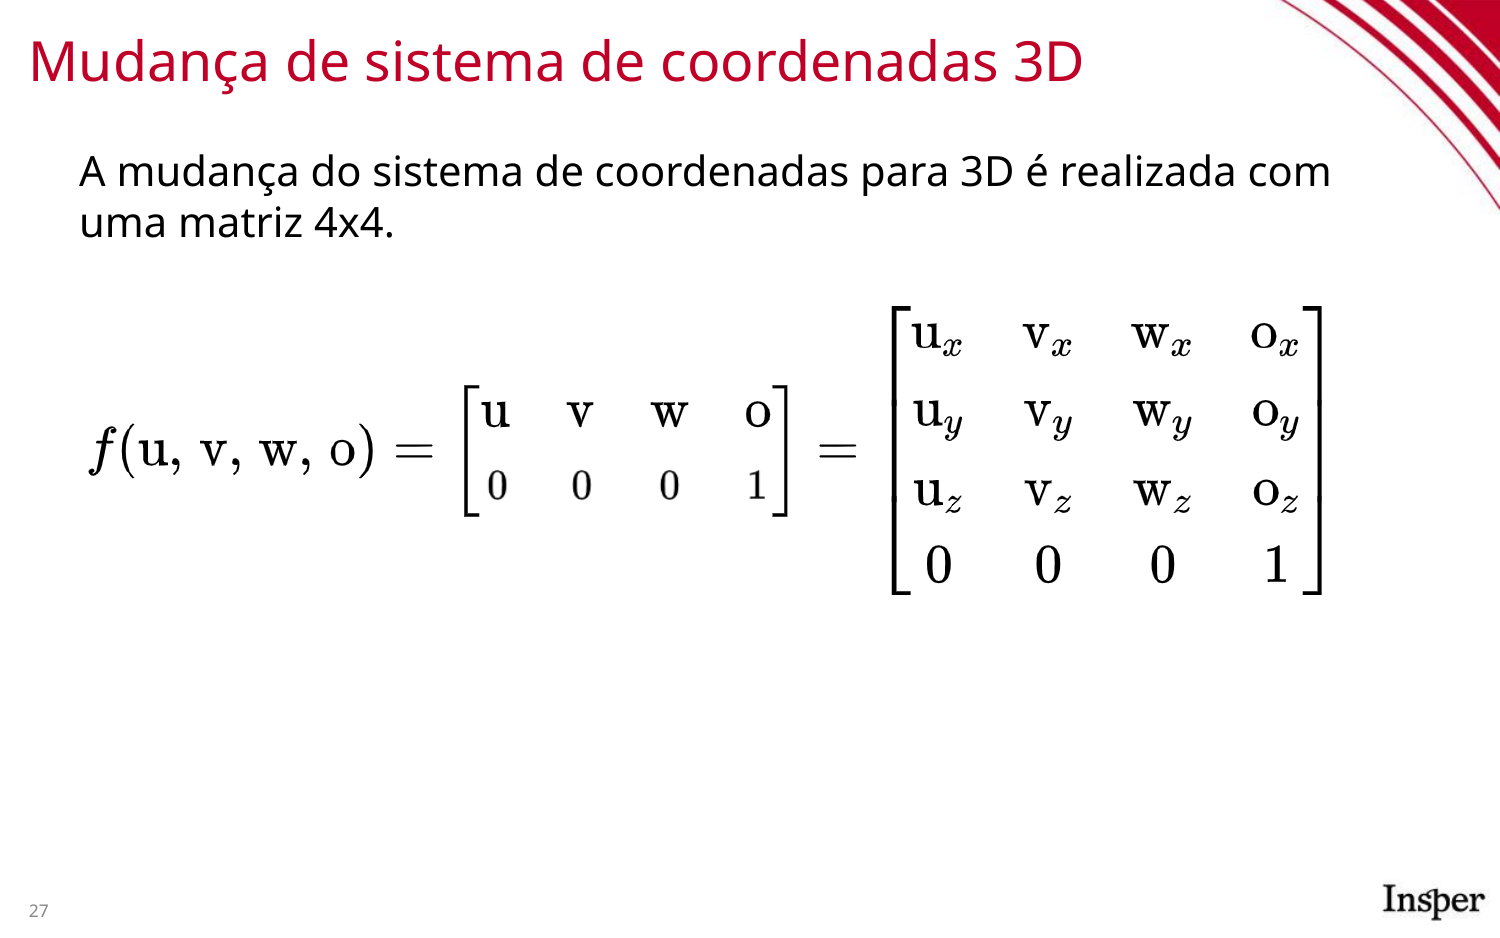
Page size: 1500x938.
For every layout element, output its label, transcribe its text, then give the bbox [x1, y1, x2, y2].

picture [88, 0, 1500, 938]
list A mudança do sistema de coordenadas para 3D é realizada com uma matriz 4x4. [64, 137, 1418, 301]
title Mudança de sistema de coordenadas 3D [13, 18, 1397, 104]
slide_number 27 [0, 887, 78, 938]
